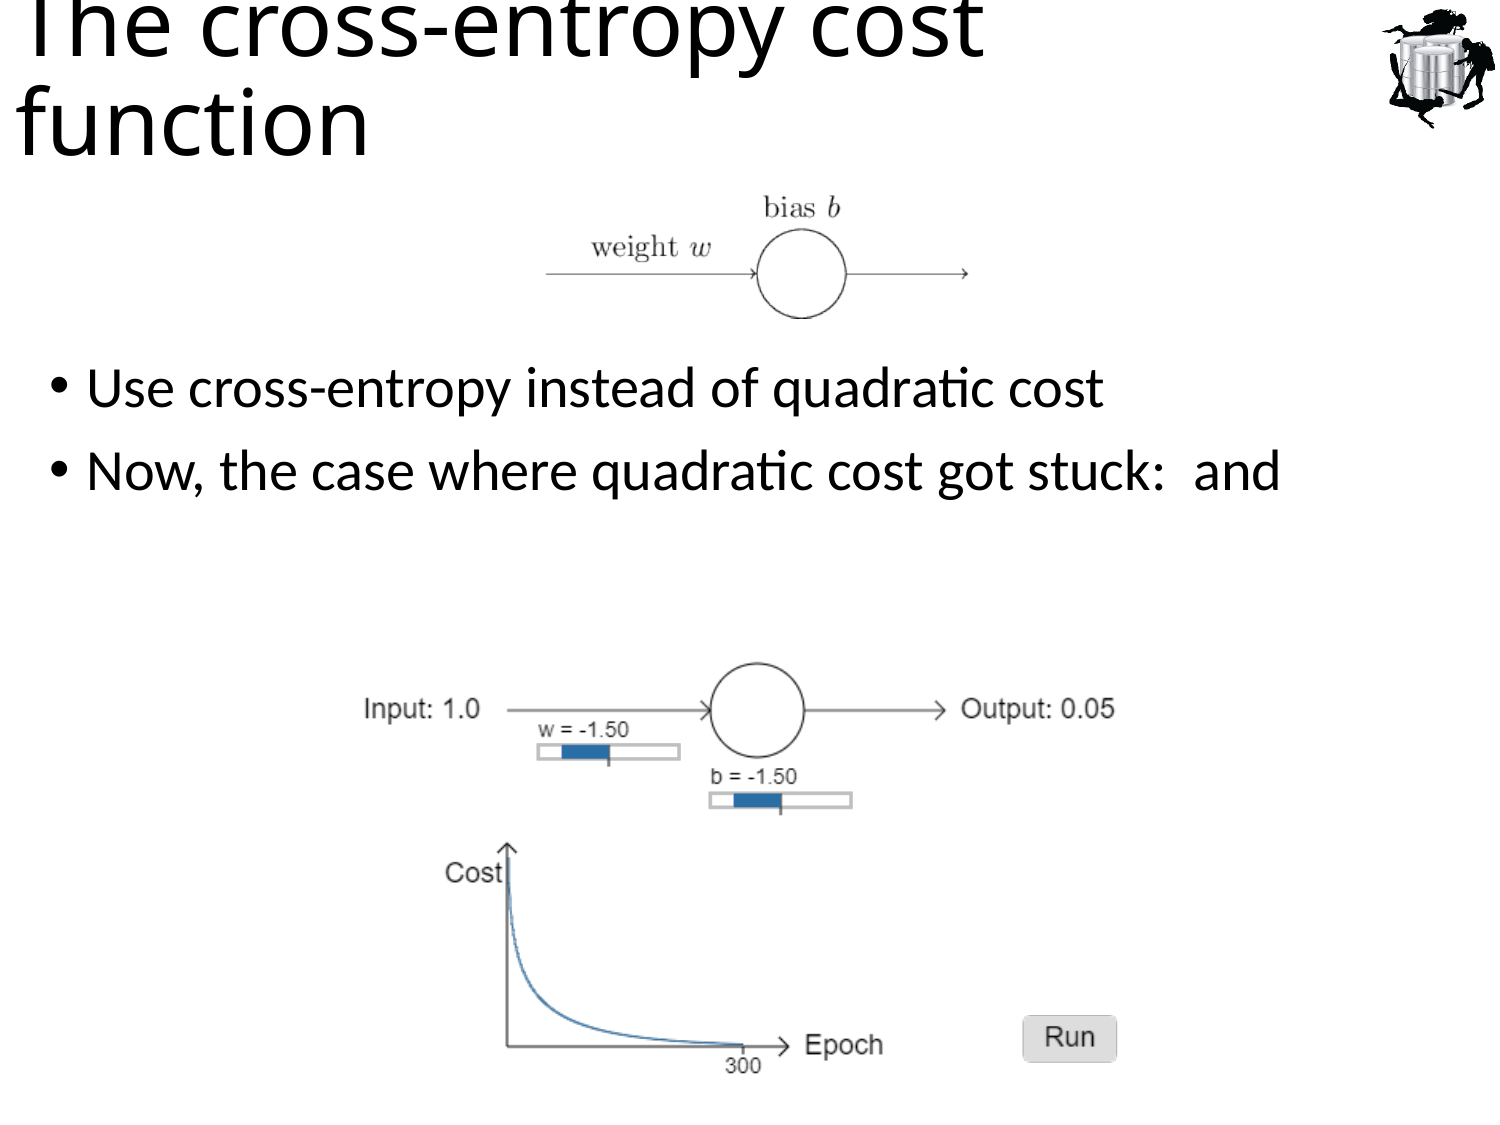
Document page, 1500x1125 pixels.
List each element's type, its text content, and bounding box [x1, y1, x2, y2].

picture [525, 186, 990, 319]
picture [1376, 5, 1498, 131]
title The cross-entropy cost function [0, 11, 1377, 143]
picture [351, 656, 1164, 1125]
